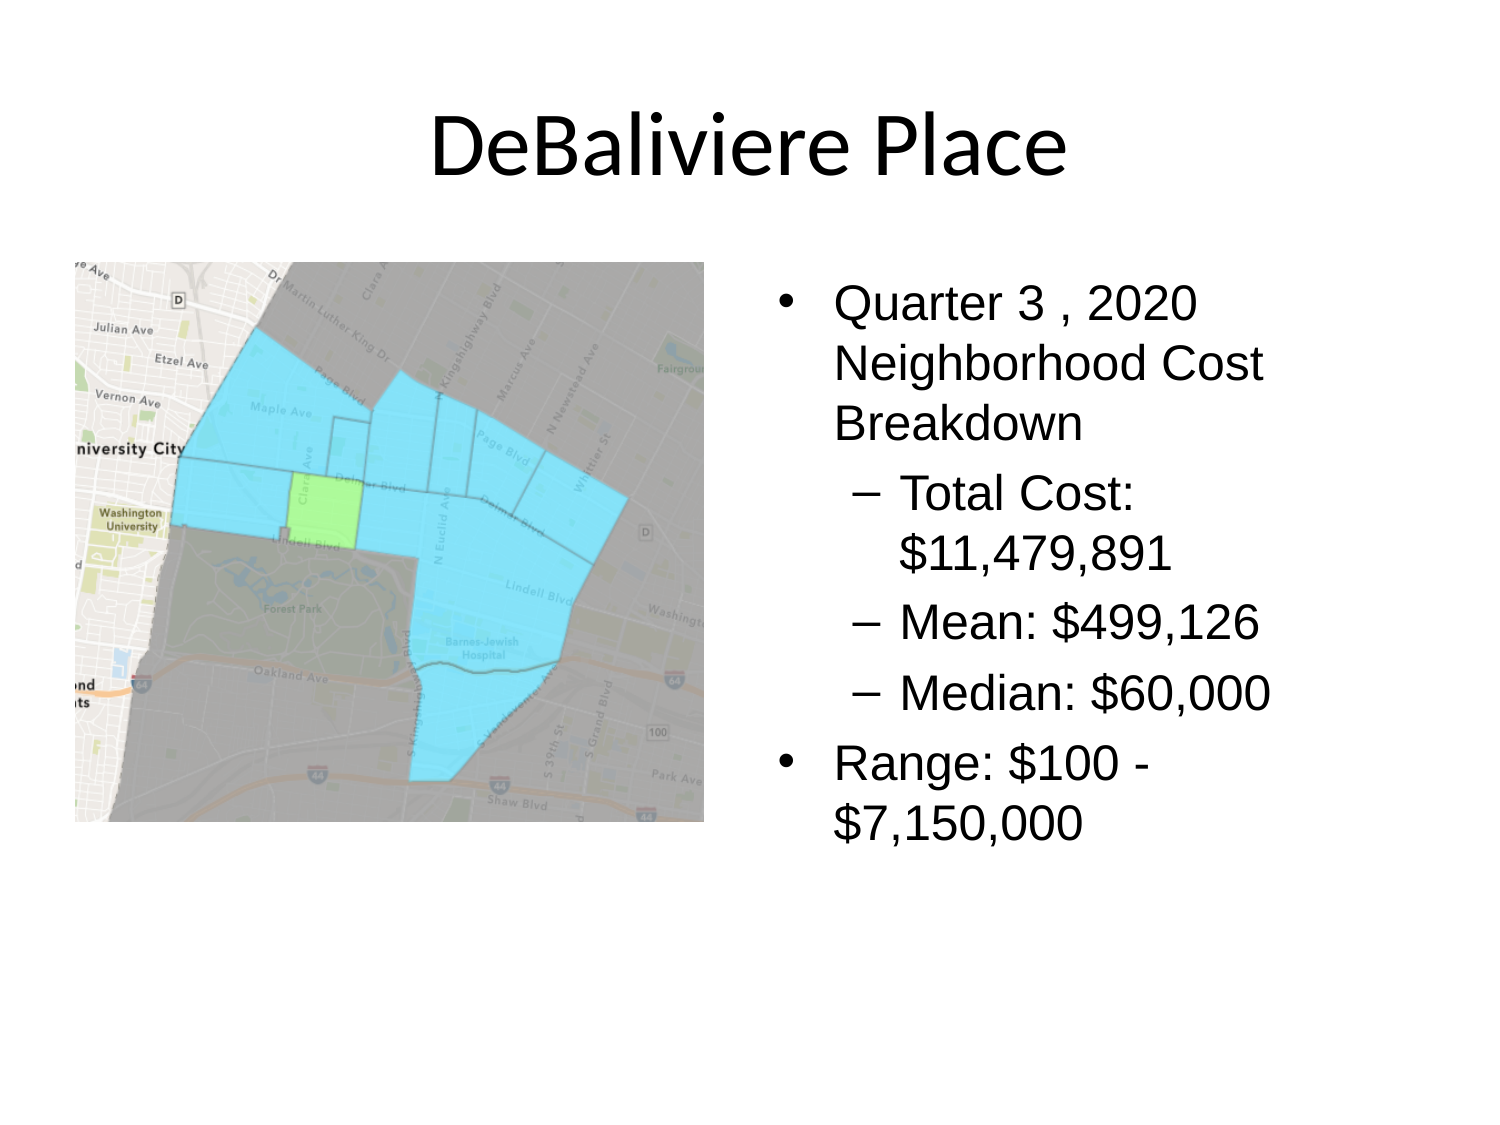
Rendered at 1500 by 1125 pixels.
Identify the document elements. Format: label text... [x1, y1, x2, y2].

list Quarter 3 , 2020 Neighborhood Cost Breakdown Total Cost: $11,479,891 Mean: $499,126 Median: $60,000 Range: $100 - $7,150,000 [762, 262, 1425, 1005]
title DeBaliviere Place [75, 45, 1425, 233]
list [74, 262, 704, 823]
